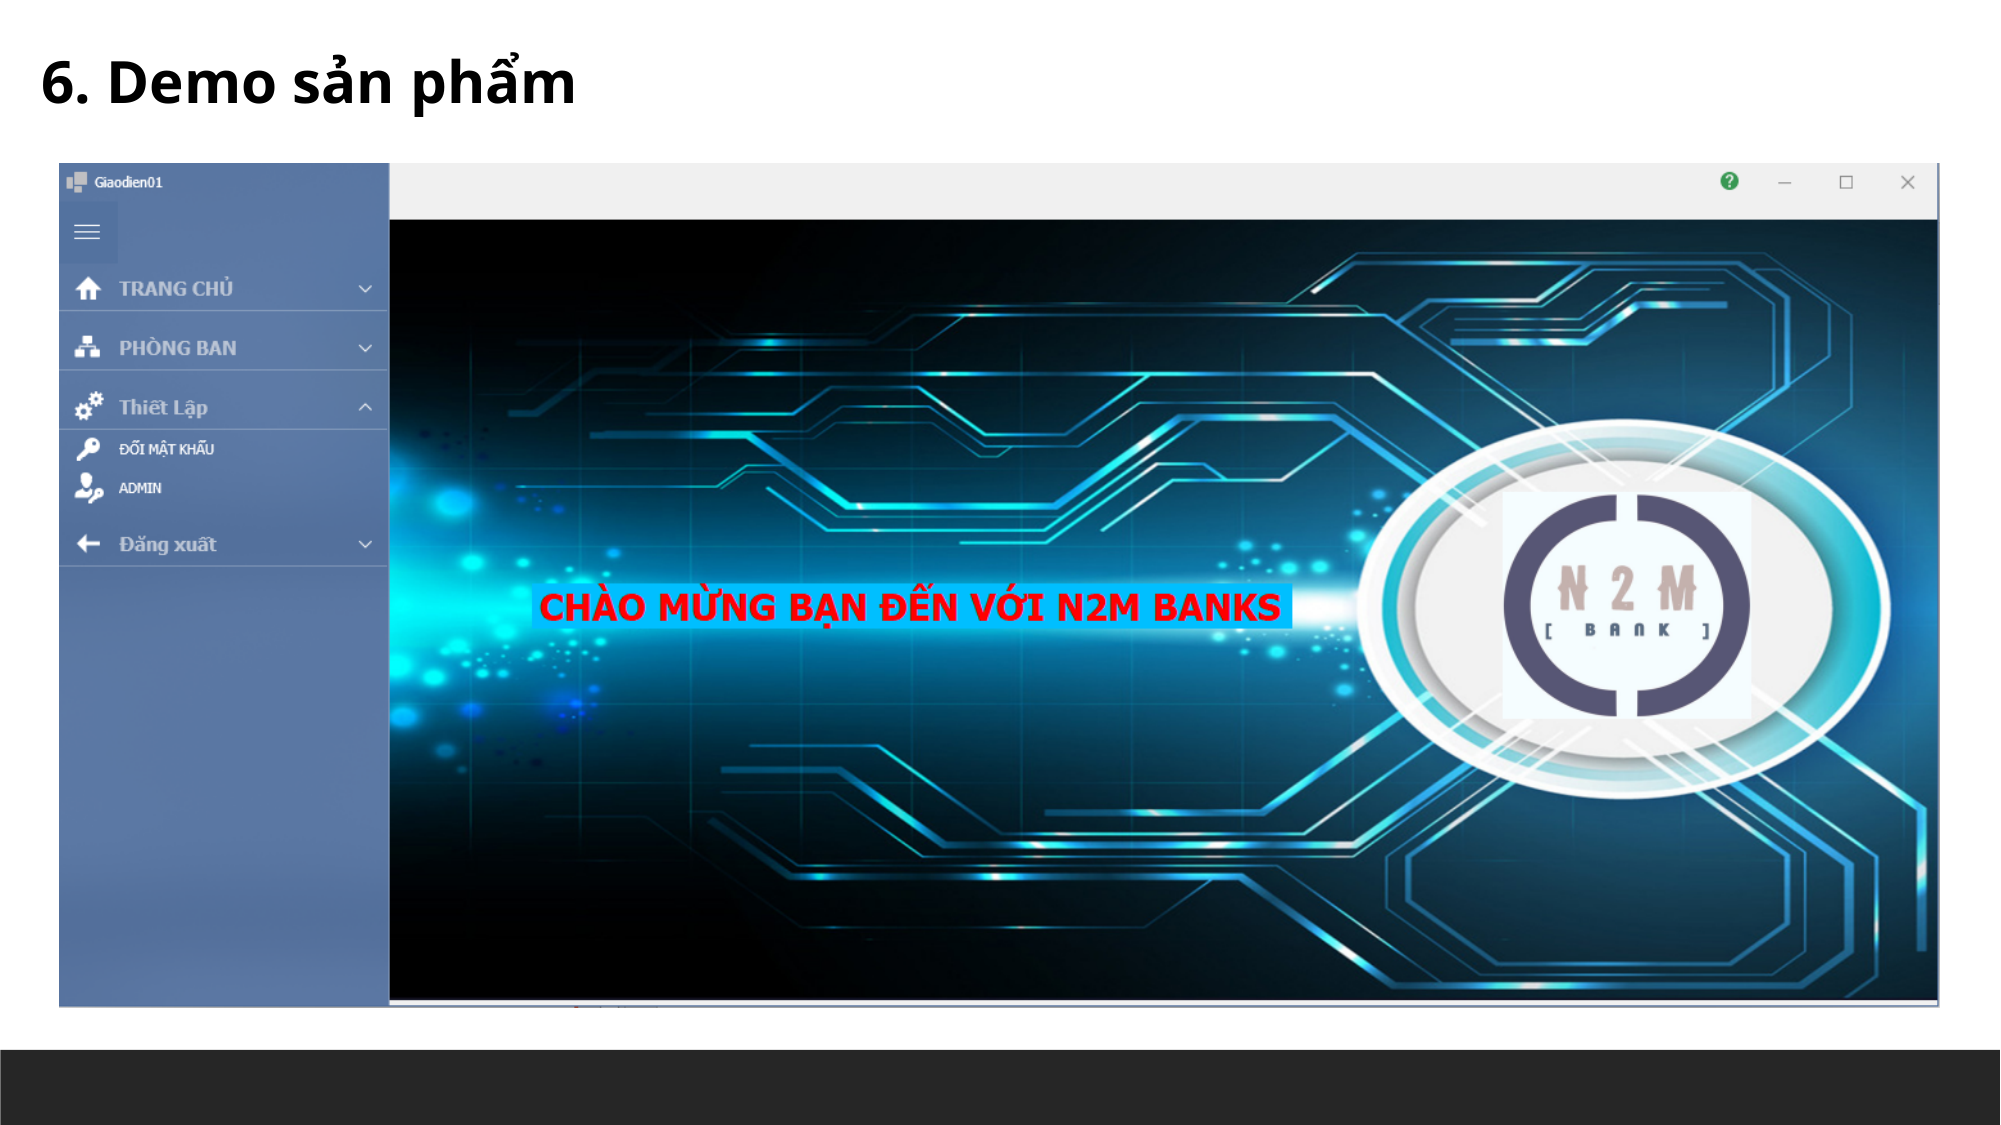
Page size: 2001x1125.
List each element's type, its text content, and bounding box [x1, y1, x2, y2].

text_box 6. Demo sản phẩm [26, 38, 593, 123]
picture [59, 163, 1940, 1008]
